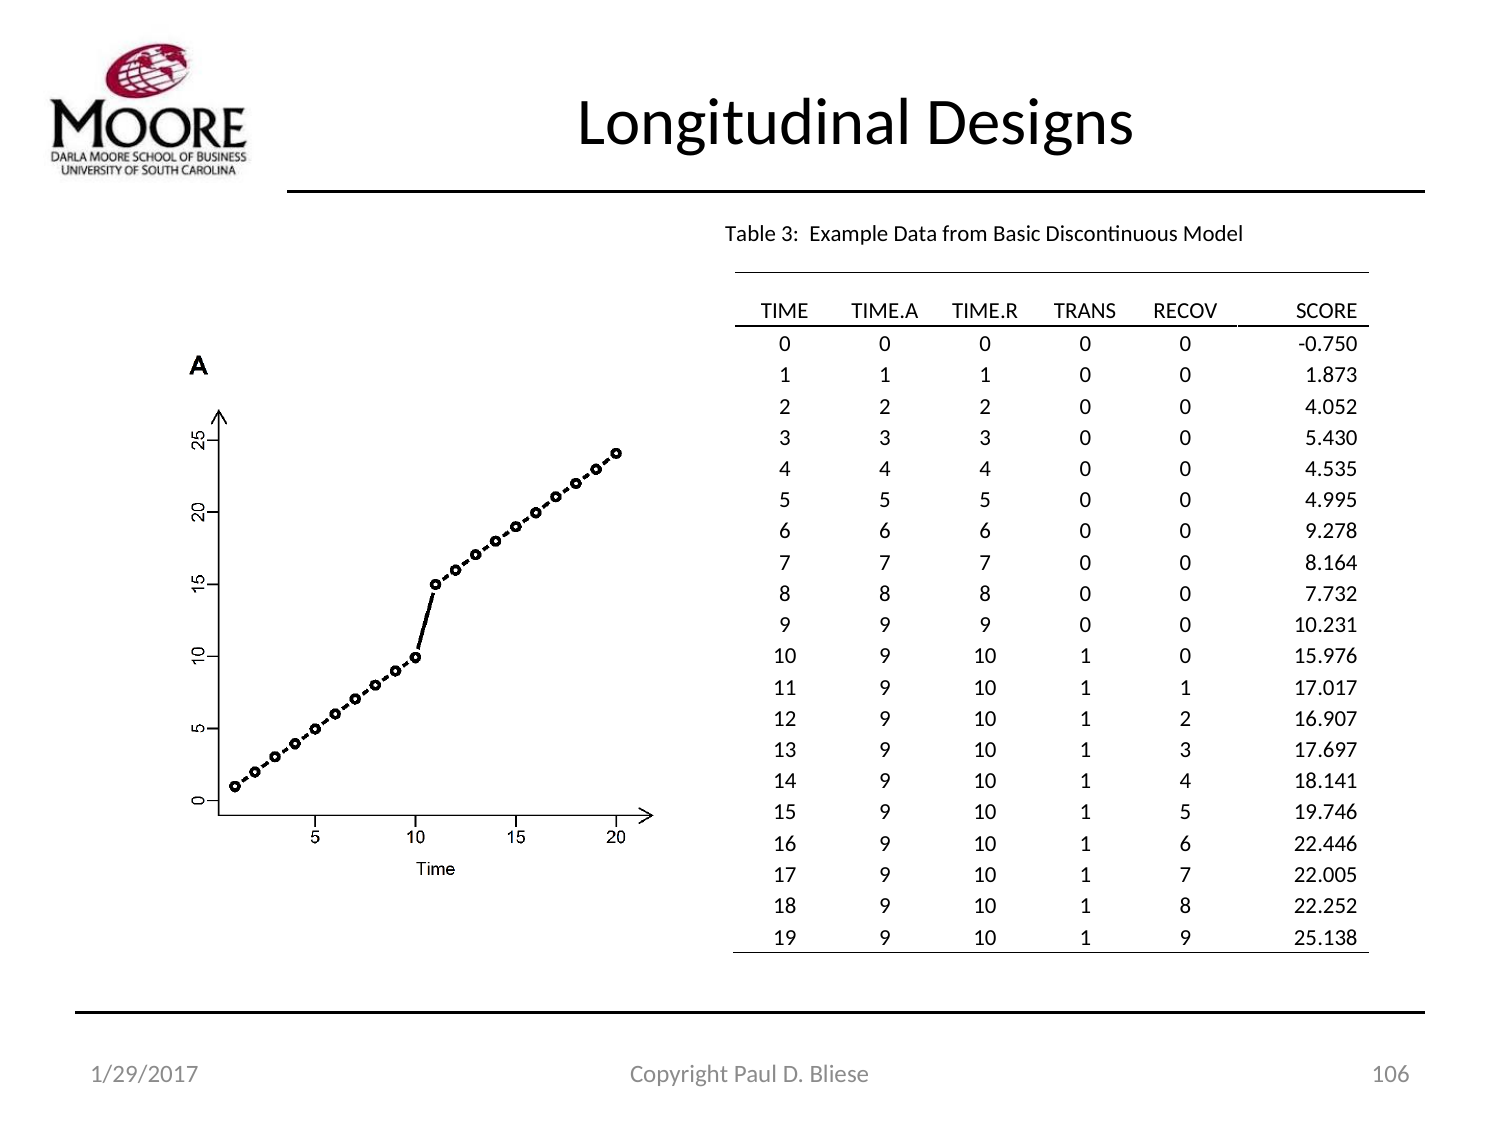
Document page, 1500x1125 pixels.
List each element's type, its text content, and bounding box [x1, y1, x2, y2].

picture [724, 218, 1401, 1007]
picture [155, 346, 695, 921]
title Longitudinal Designs [287, 45, 1425, 192]
slide_number 106 [1074, 1042, 1425, 1103]
picture [35, 24, 262, 191]
footer Copyright Paul D. Bliese [512, 1042, 988, 1103]
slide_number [75, 1042, 425, 1103]
